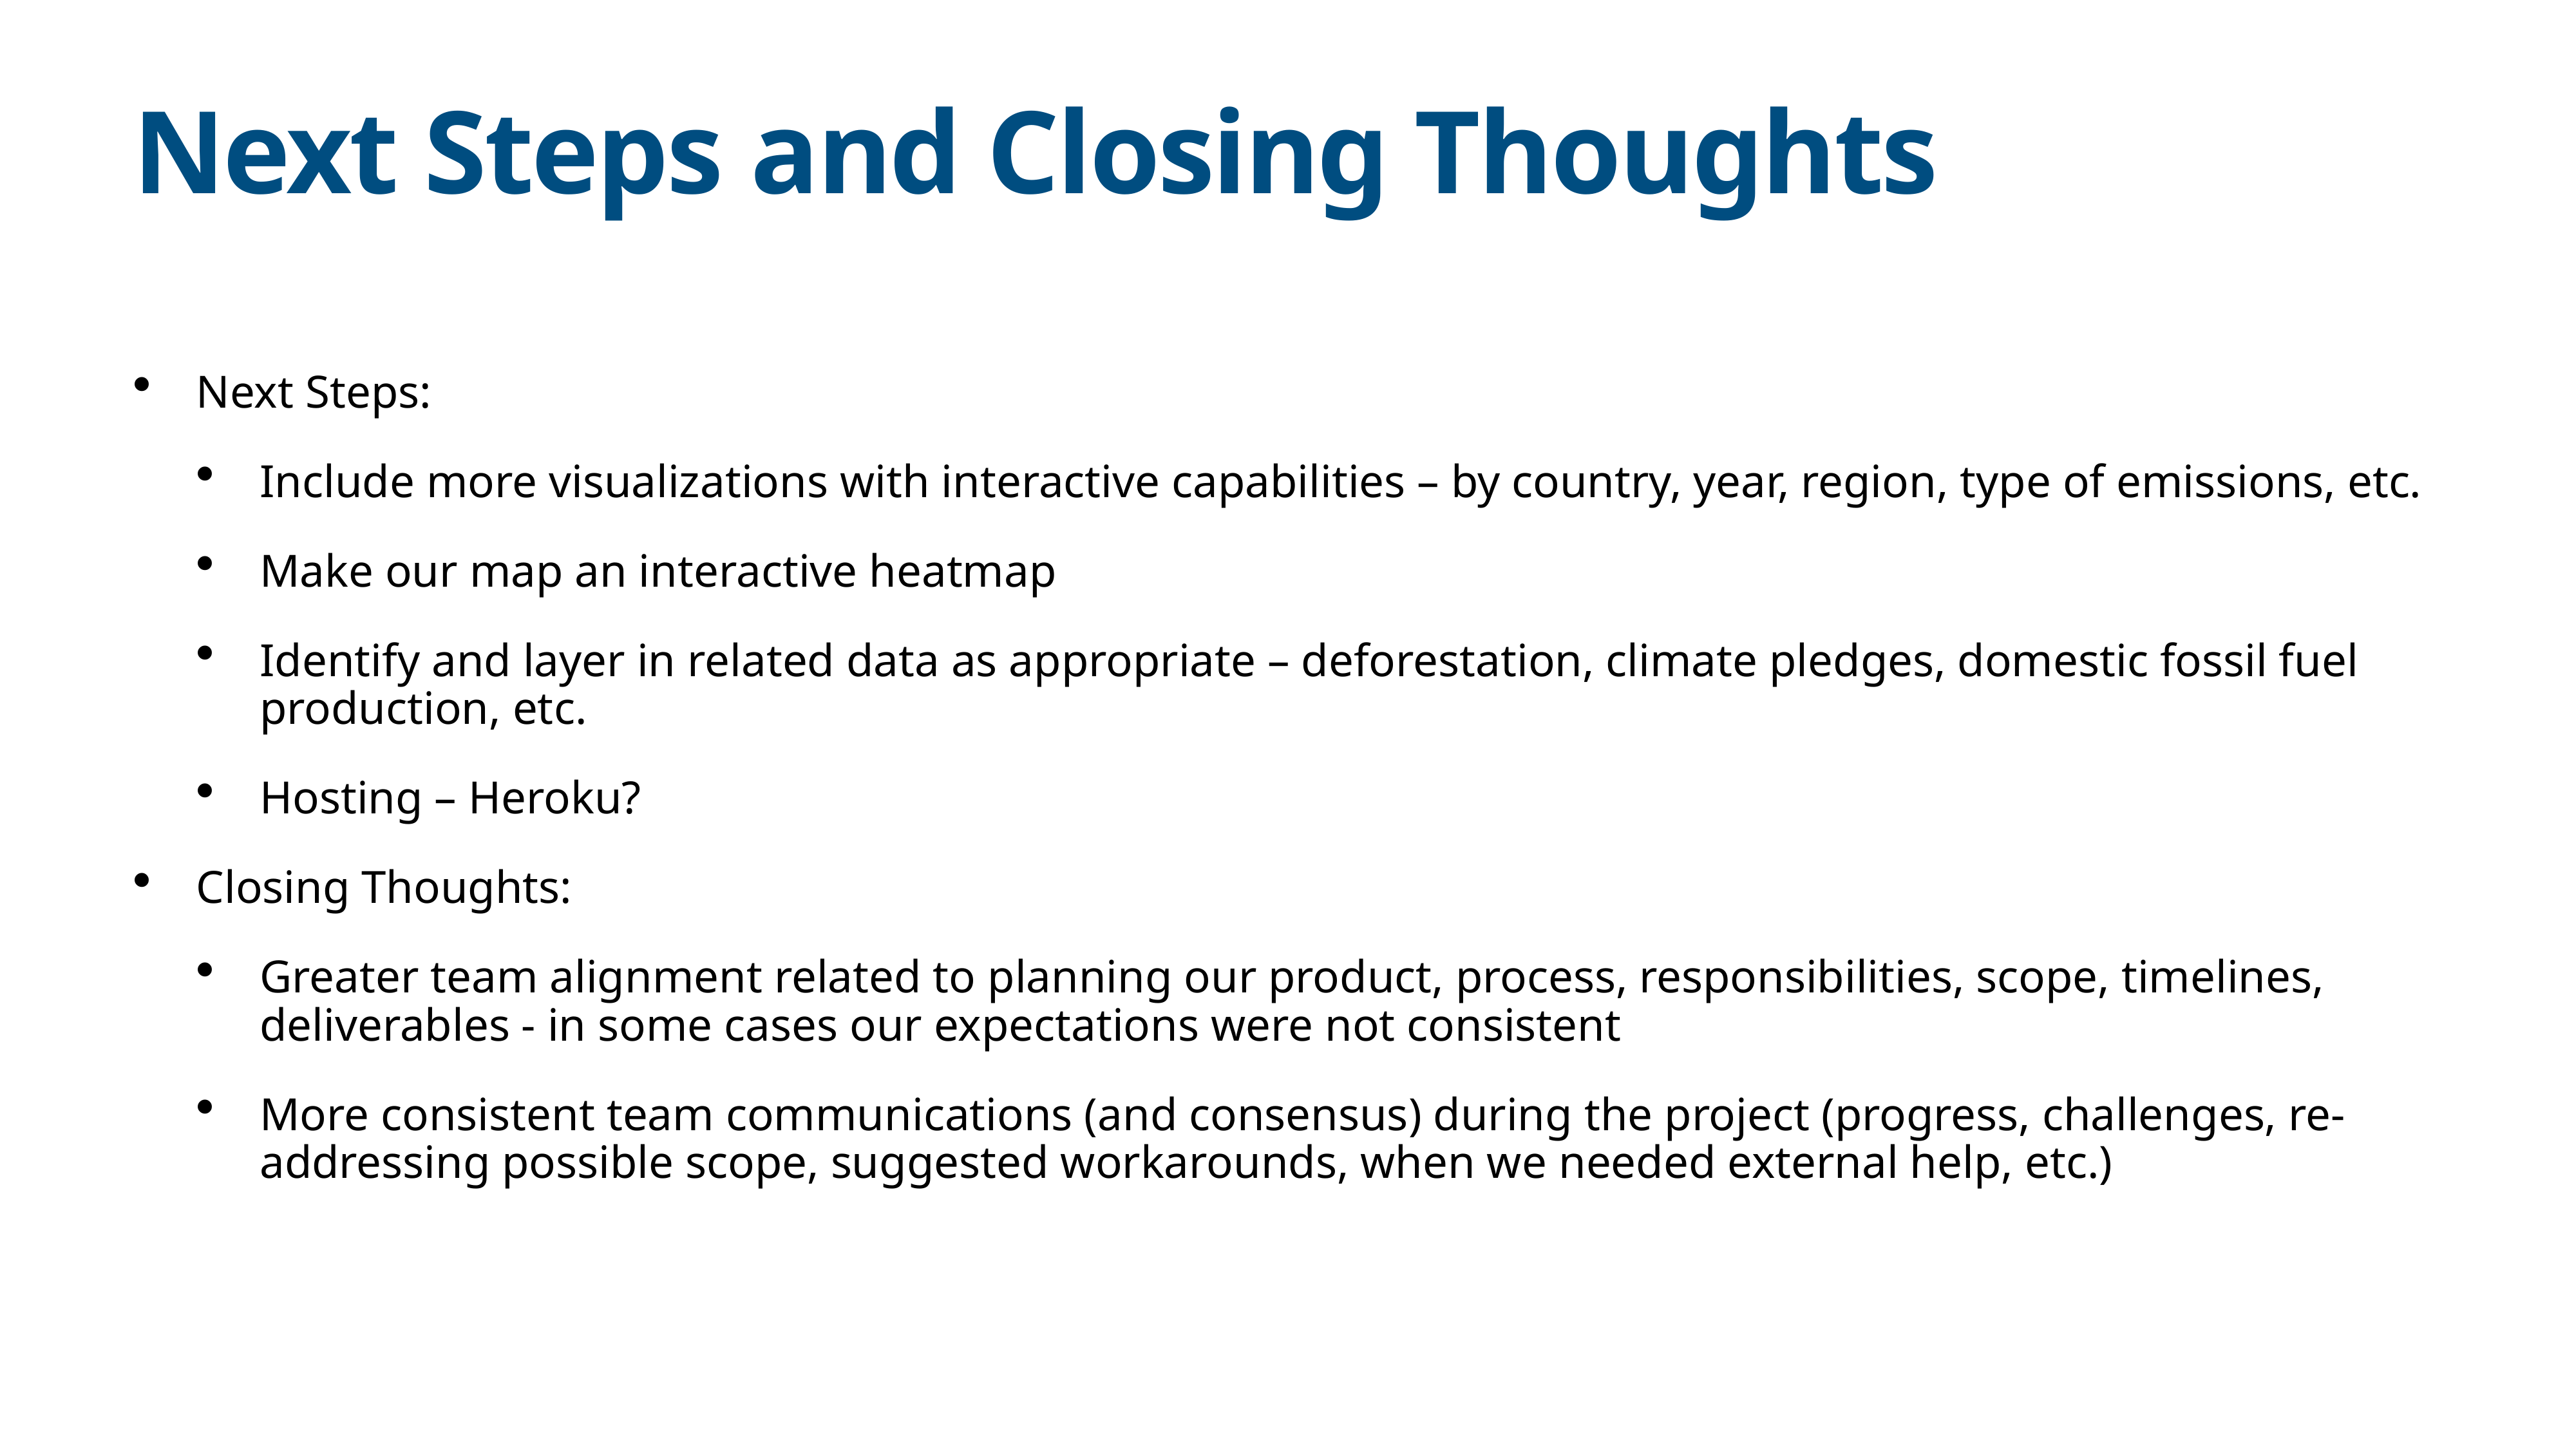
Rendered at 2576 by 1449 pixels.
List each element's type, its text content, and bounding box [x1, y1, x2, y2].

list Next Steps: Include more visualizations with interactive capabilities – by country, year, region, type of emissions, etc. Make our map an interactive heatmap Identify and layer in related data as appropriate – deforestation, climate pledges, domestic fossil fuel production, etc. Hosting – Heroku? Closing Thoughts: Greater team alignment related to planning our product, process, responsibilities, scope, timelines, deliverables - in some cases our expectations were not consistent More consistent team communications (and consensus) during the project (progress, challenges, re-addressing possible scope, suggested workarounds, when we needed external help, etc.) [127, 363, 2449, 1237]
title Next Steps and Closing Thoughts [127, 100, 2449, 252]
